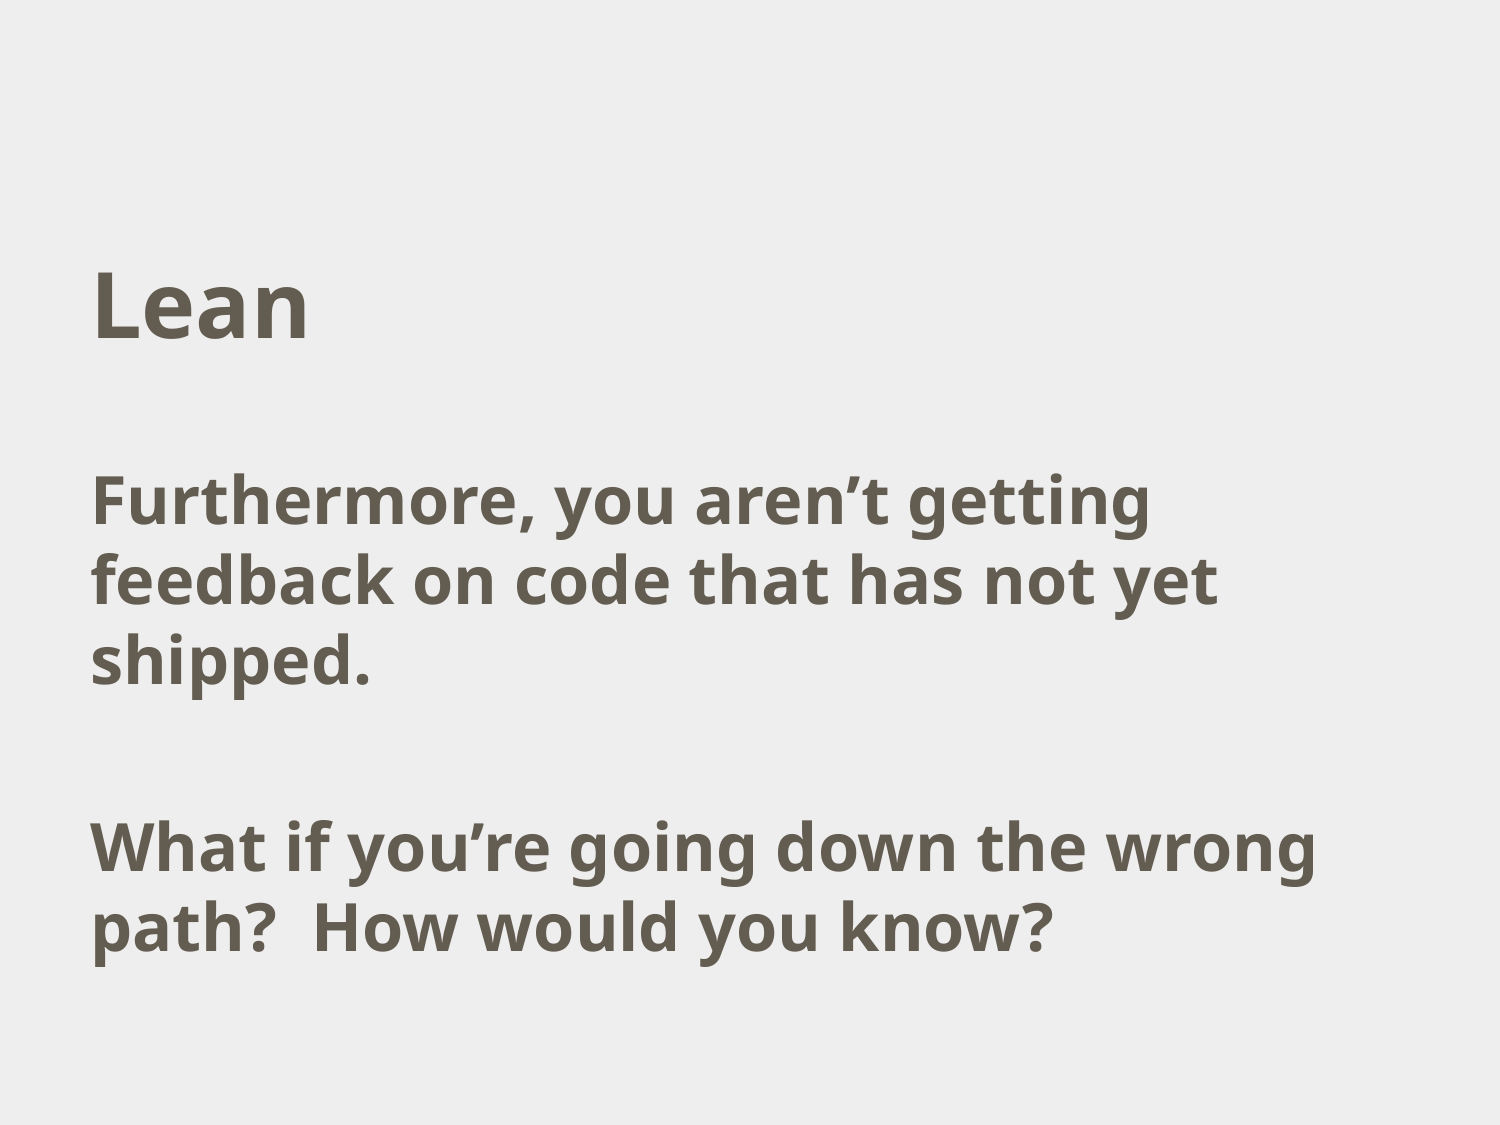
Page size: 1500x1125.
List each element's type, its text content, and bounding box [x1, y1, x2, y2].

list Furthermore, you aren’t getting feedback on code that has not yet shipped. What if you’re going down the wrong path? How would you know? [75, 450, 1425, 852]
title Lean [75, 208, 1425, 396]
